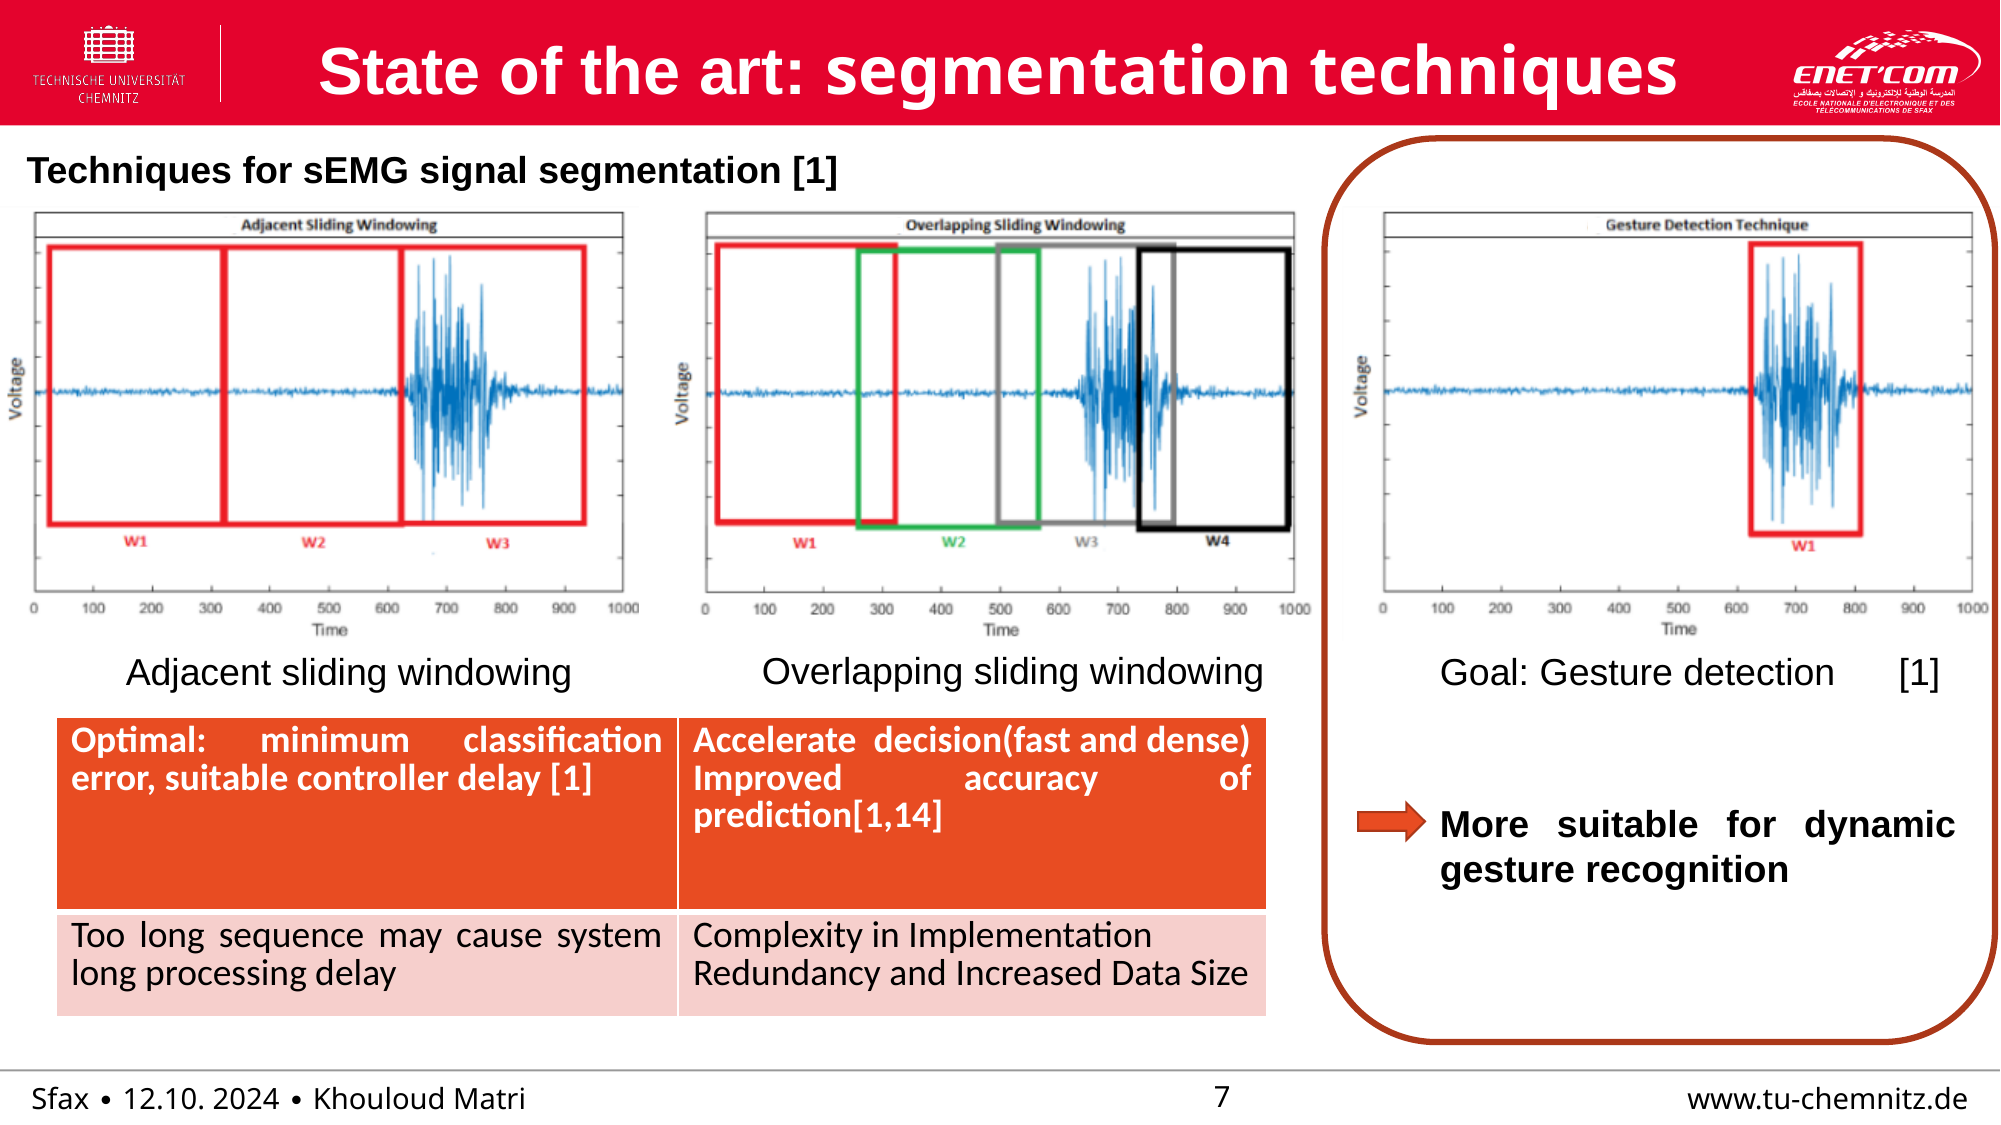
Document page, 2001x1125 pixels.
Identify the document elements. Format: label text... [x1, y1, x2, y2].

text_box Techniques for sEMG signal segmentation [1] [11, 138, 854, 199]
text_box [1332, 137, 1988, 206]
text_box [1323, 701, 1997, 1044]
table_header Accelerate decision(fast and dense) Improved accuracy of prediction[1,14] [679, 718, 1266, 909]
picture [0, 0, 218, 136]
picture [1793, 30, 1981, 113]
table_cell Complexity in Implementation Redundancy and Increased Data Size [679, 915, 1266, 1016]
table_header Optimal: minimum classification error, suitable controller delay [1] [57, 718, 677, 909]
title State of the art: segmentation techniques [142, 36, 1856, 114]
table_cell Too long sequence may cause system long processing delay [57, 915, 677, 1016]
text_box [0, 206, 2000, 701]
